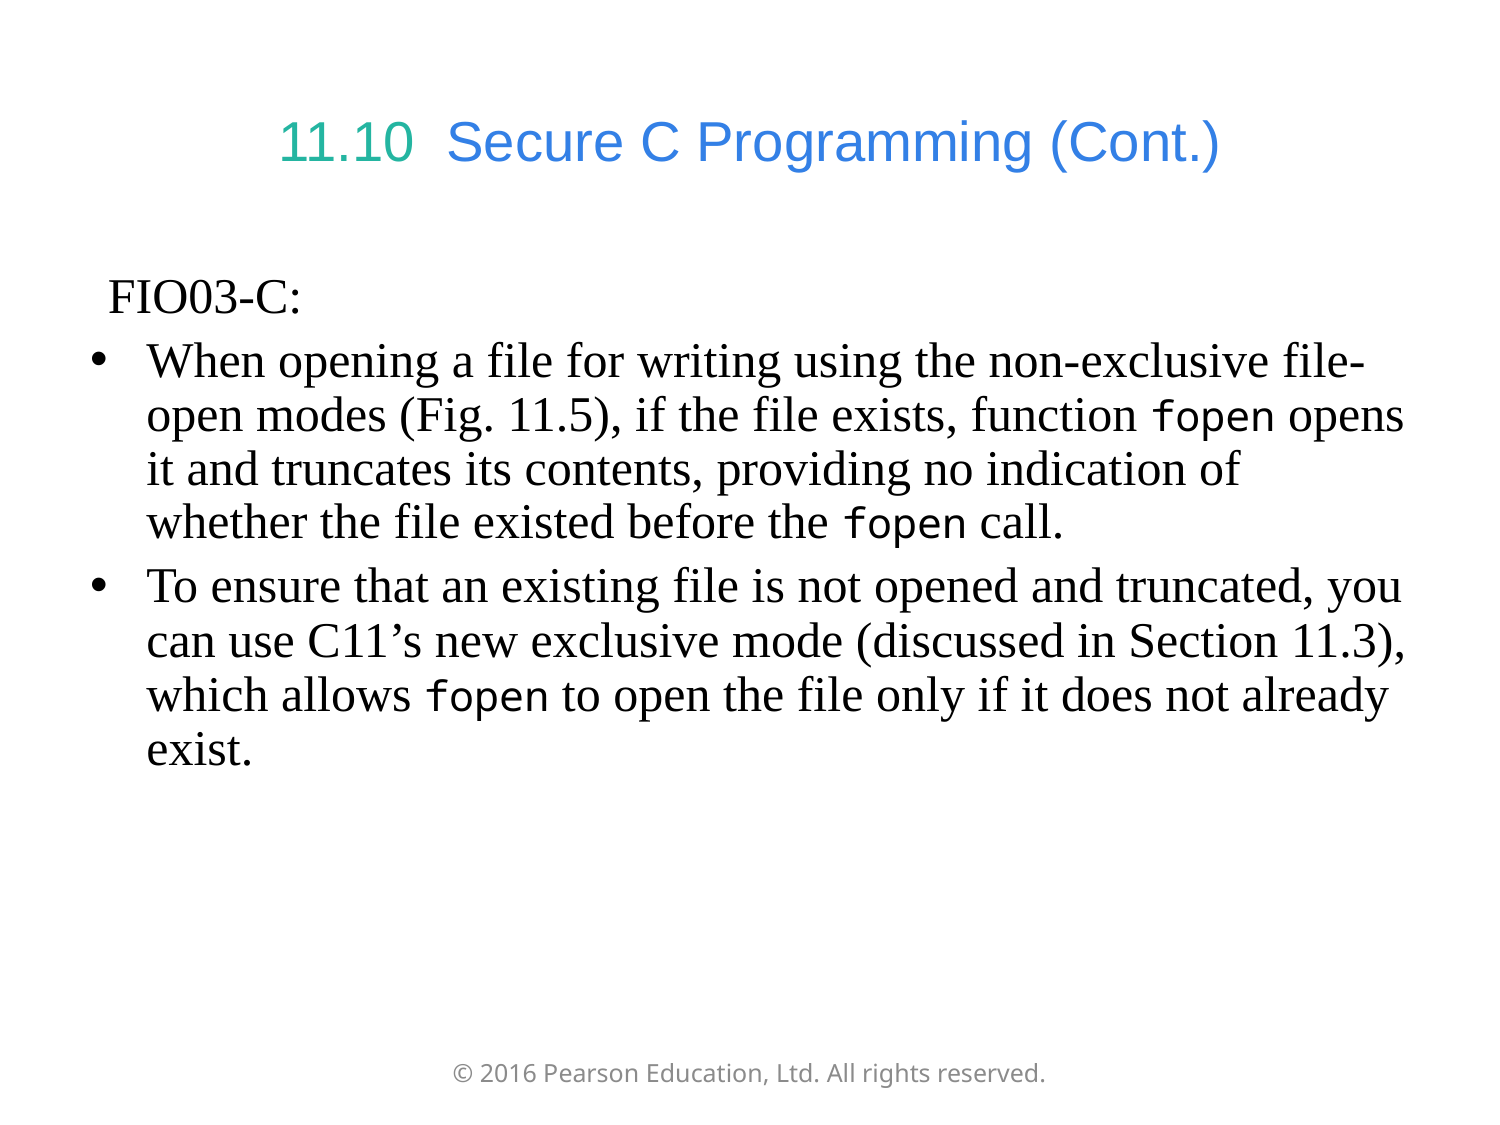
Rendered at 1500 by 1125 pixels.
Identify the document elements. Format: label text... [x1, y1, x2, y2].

footer © 2016 Pearson Education, Ltd. All rights reserved. [262, 1042, 1238, 1103]
list FIO03-C: When opening a file for writing using the non-exclusive file-open modes (Fig. 11.5), if the file exists, function fopen opens it and truncates its contents, providing no indication of whether the file existed before the fopen call. To ensure that an existing file is not opened and truncated, you can use C11’s new exclusive mode (discussed in Section 11.3), which allows fopen to open the file only if it does not already exist. [75, 262, 1425, 1005]
title 11.10 Secure C Programming (Cont.) [75, 45, 1425, 233]
